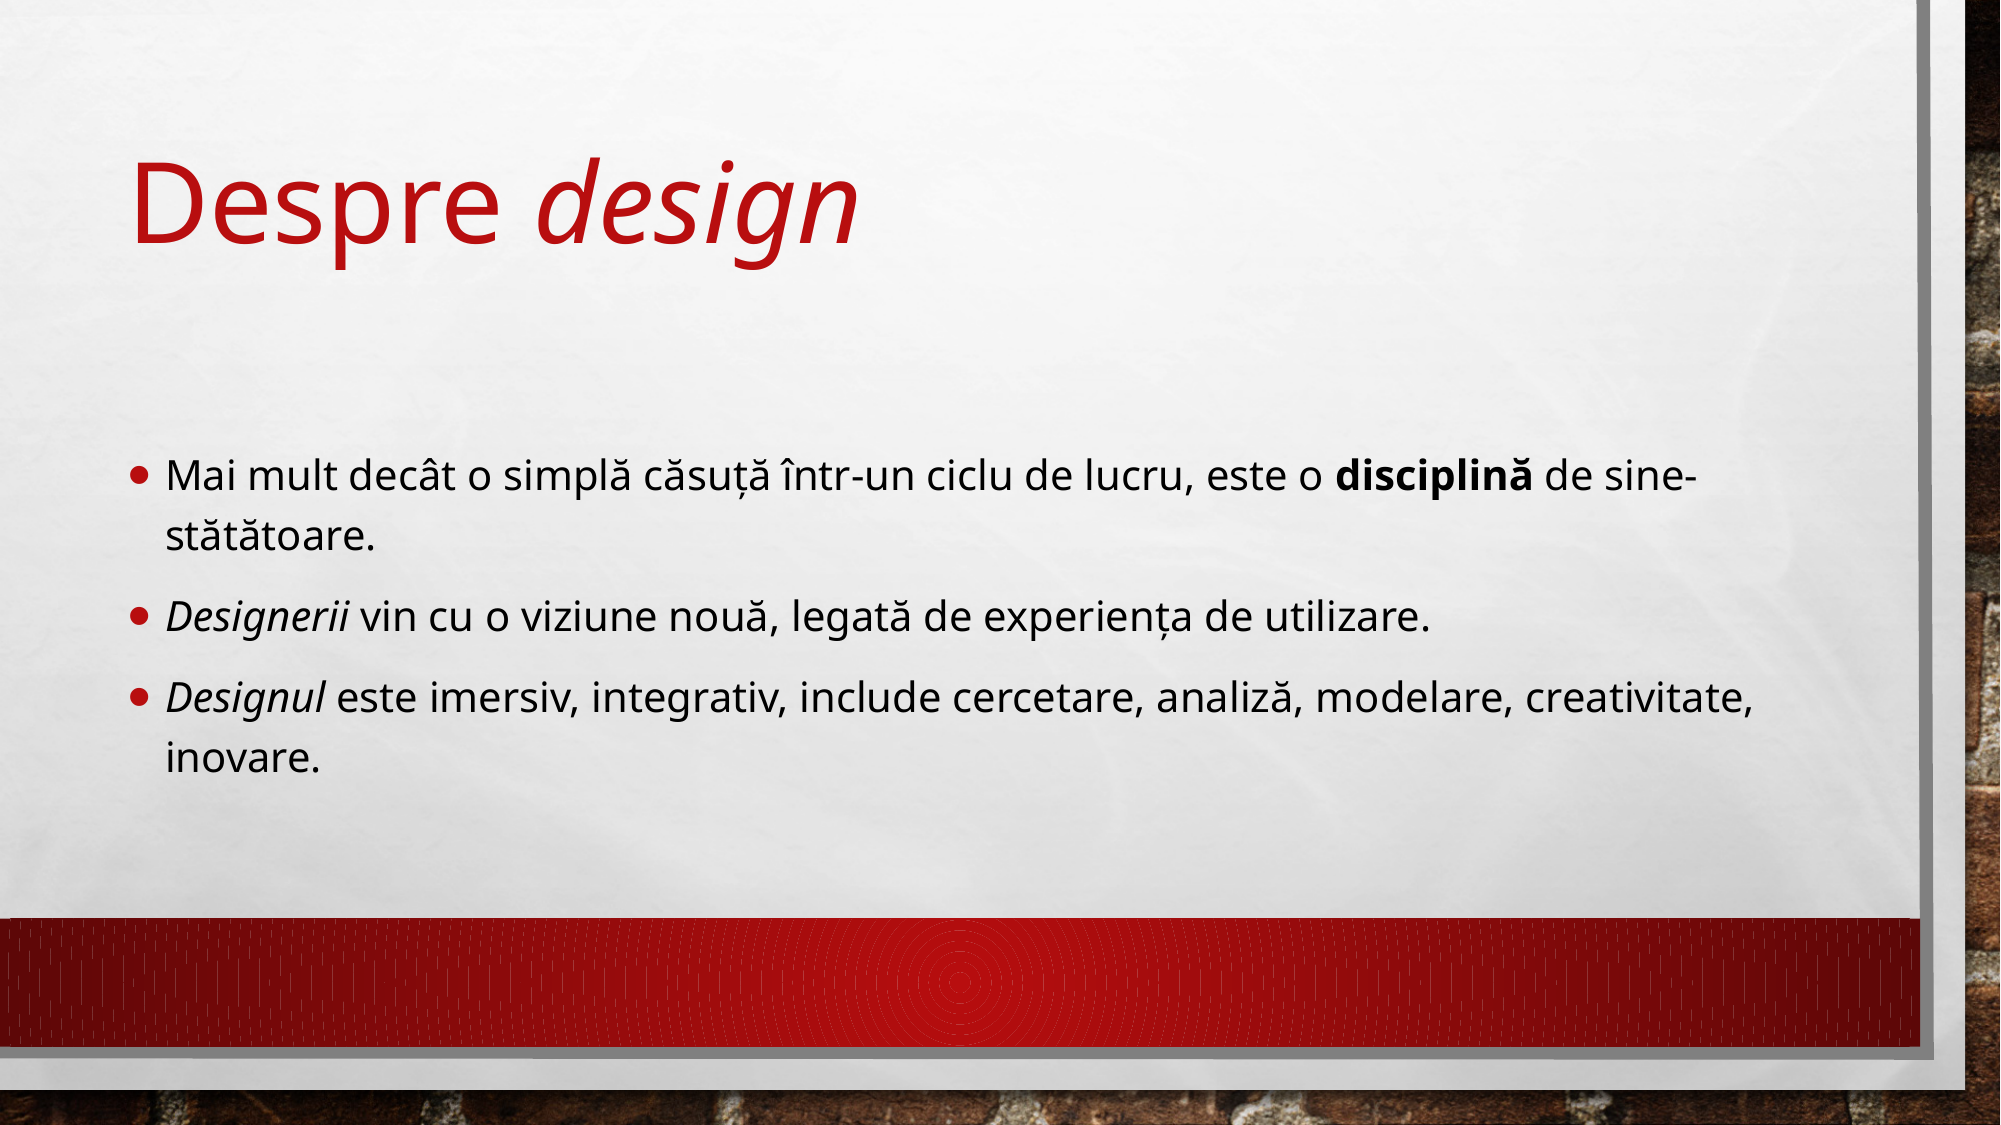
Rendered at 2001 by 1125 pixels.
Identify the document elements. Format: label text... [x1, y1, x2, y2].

title Despre design [112, 112, 1818, 302]
picture [0, 0, 2000, 1125]
list Mai mult decât o simplă căsuță într-un ciclu de lucru, este o disciplină de sine-stătătoare. Designerii vin cu o viziune nouă, legată de experiența de utilizare. Designul este imersiv, integrativ, include cercetare, analiză, modelare, creativitate, inovare. [112, 338, 1818, 882]
